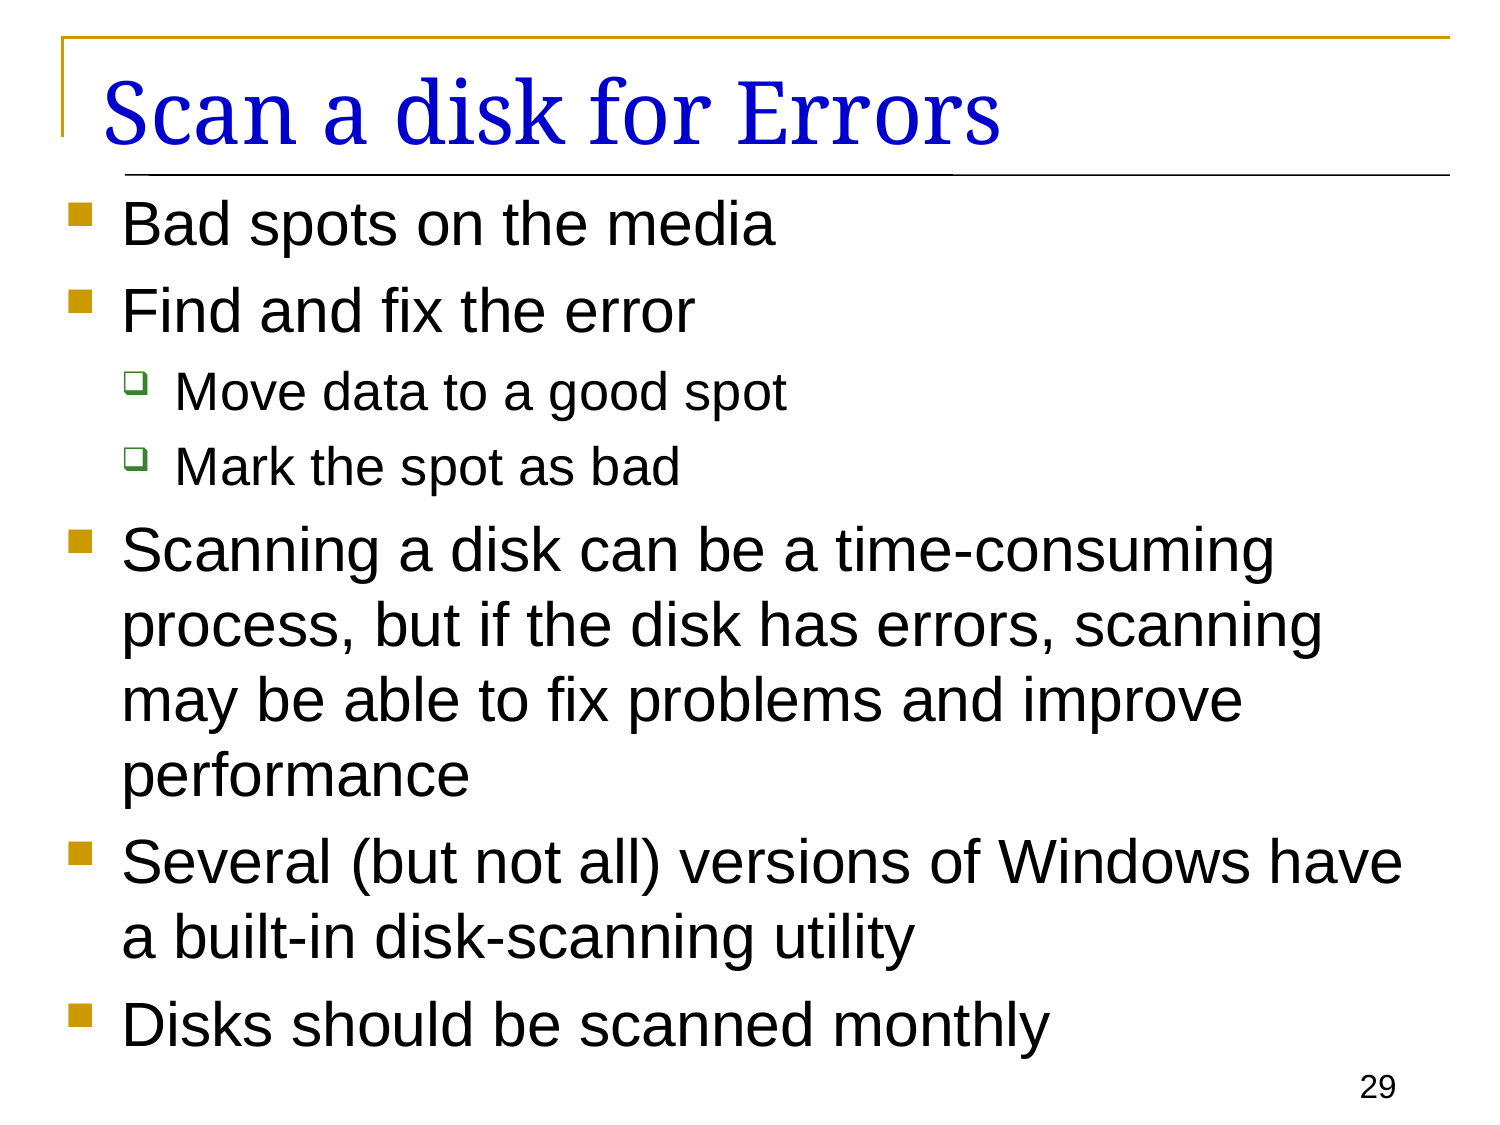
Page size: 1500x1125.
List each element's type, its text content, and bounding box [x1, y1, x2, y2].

list Bad spots on the media Find and fix the error Move data to a good spot Mark the spot as bad Scanning a disk can be a time-consuming process, but if the disk has errors, scanning may be able to fix problems and improve performance Several (but not all) versions of Windows have a built-in disk-scanning utility Disks should be scanned monthly [49, 174, 1451, 1088]
title Scan a disk for Errors [87, 49, 1451, 174]
